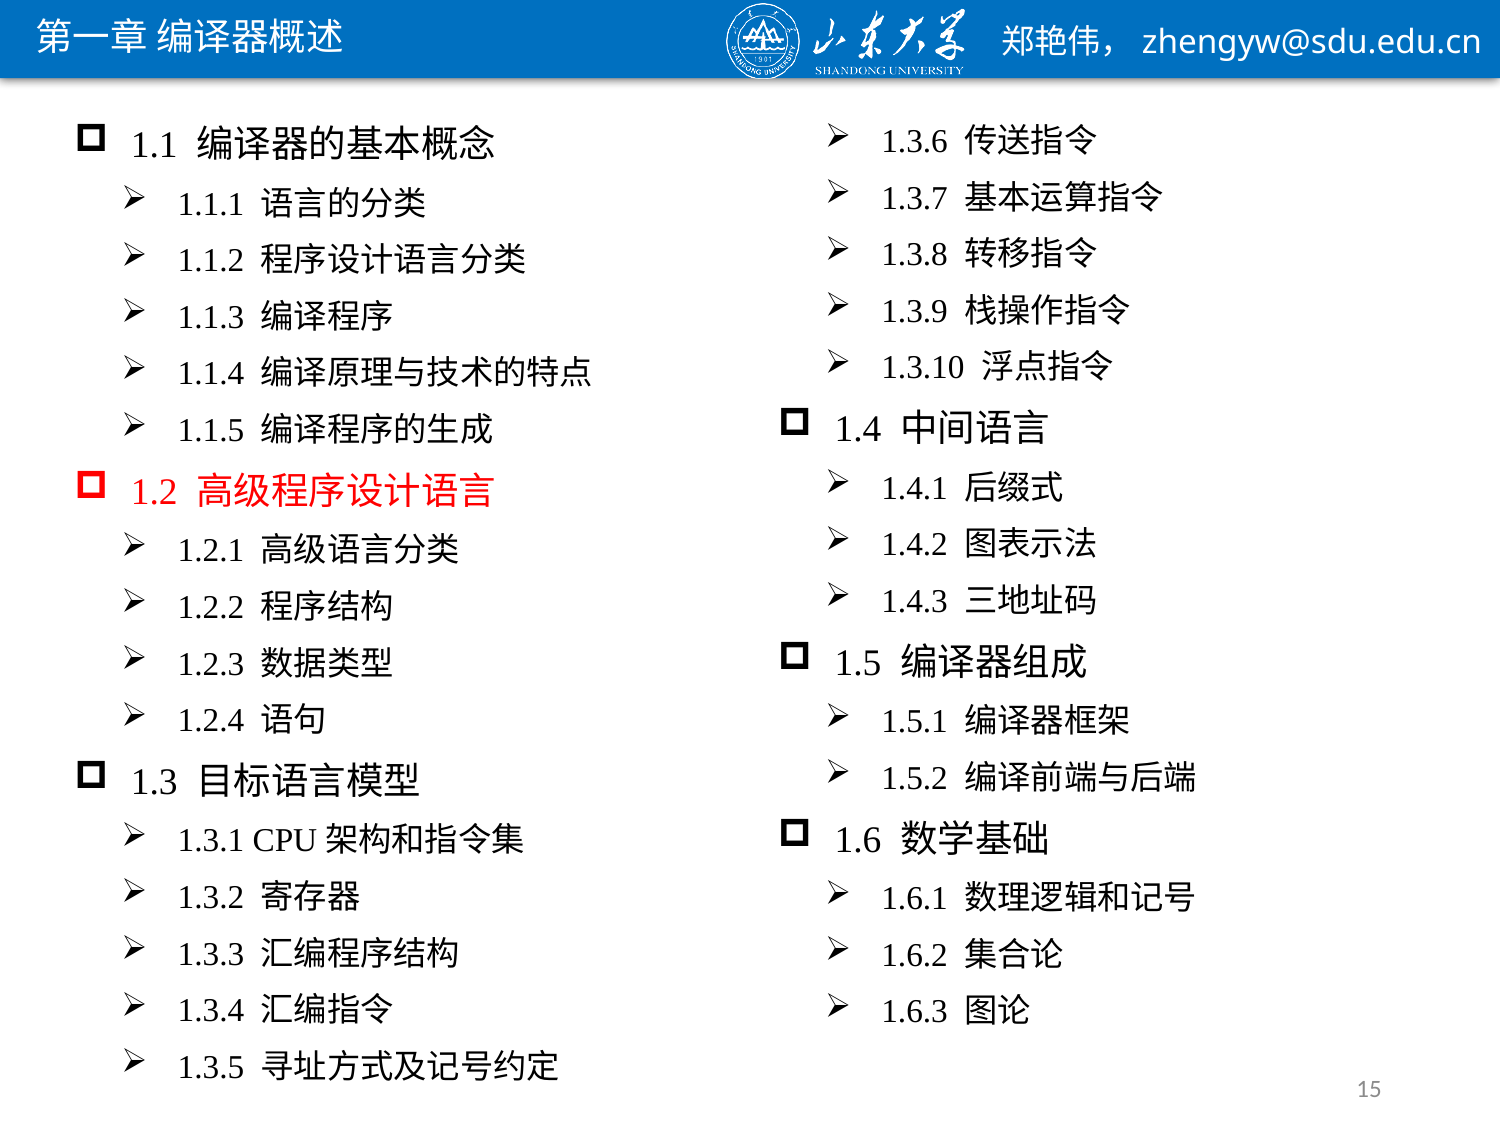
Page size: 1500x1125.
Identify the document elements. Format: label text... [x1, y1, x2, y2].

text_box 1.1 编译器的基本概念 1.1.1 语言的分类 1.1.2 程序设计语言分类 1.1.3 编译程序 1.1.4 编译原理与技术的特点 1.1.5 编译程序的生成 1.2 高级程序设计语言 1.2.1 高级语言分类 1.2.2 程序结构 1.2.3 数据类型 1.2.4 语句 1.3 目标语言模型 1.3.1 CPU架构和指令集 1.3.2 寄存器 1.3.3 汇编程序结构 1.3.4 汇编指令 1.3.5 寻址方式及记号约定 [59, 101, 710, 1093]
slide_number 15 [1059, 1057, 1397, 1118]
text_box 1.3.6 传送指令 1.3.7 基本运算指令 1.3.8 转移指令 1.3.9 栈操作指令 1.3.10 浮点指令 1.4 中间语言 1.4.1 后缀式 1.4.2 图表示法 1.4.3 三地址码 1.5 编译器组成 1.5.1 编译器框架 1.5.2 编译前端与后端 1.6 数学基础 1.6.1 数理逻辑和记号 1.6.2 集合论 1.6.3 图论 [763, 102, 1414, 1037]
picture [726, 3, 965, 79]
text_box 第一章 编译器概述 [20, 5, 359, 66]
